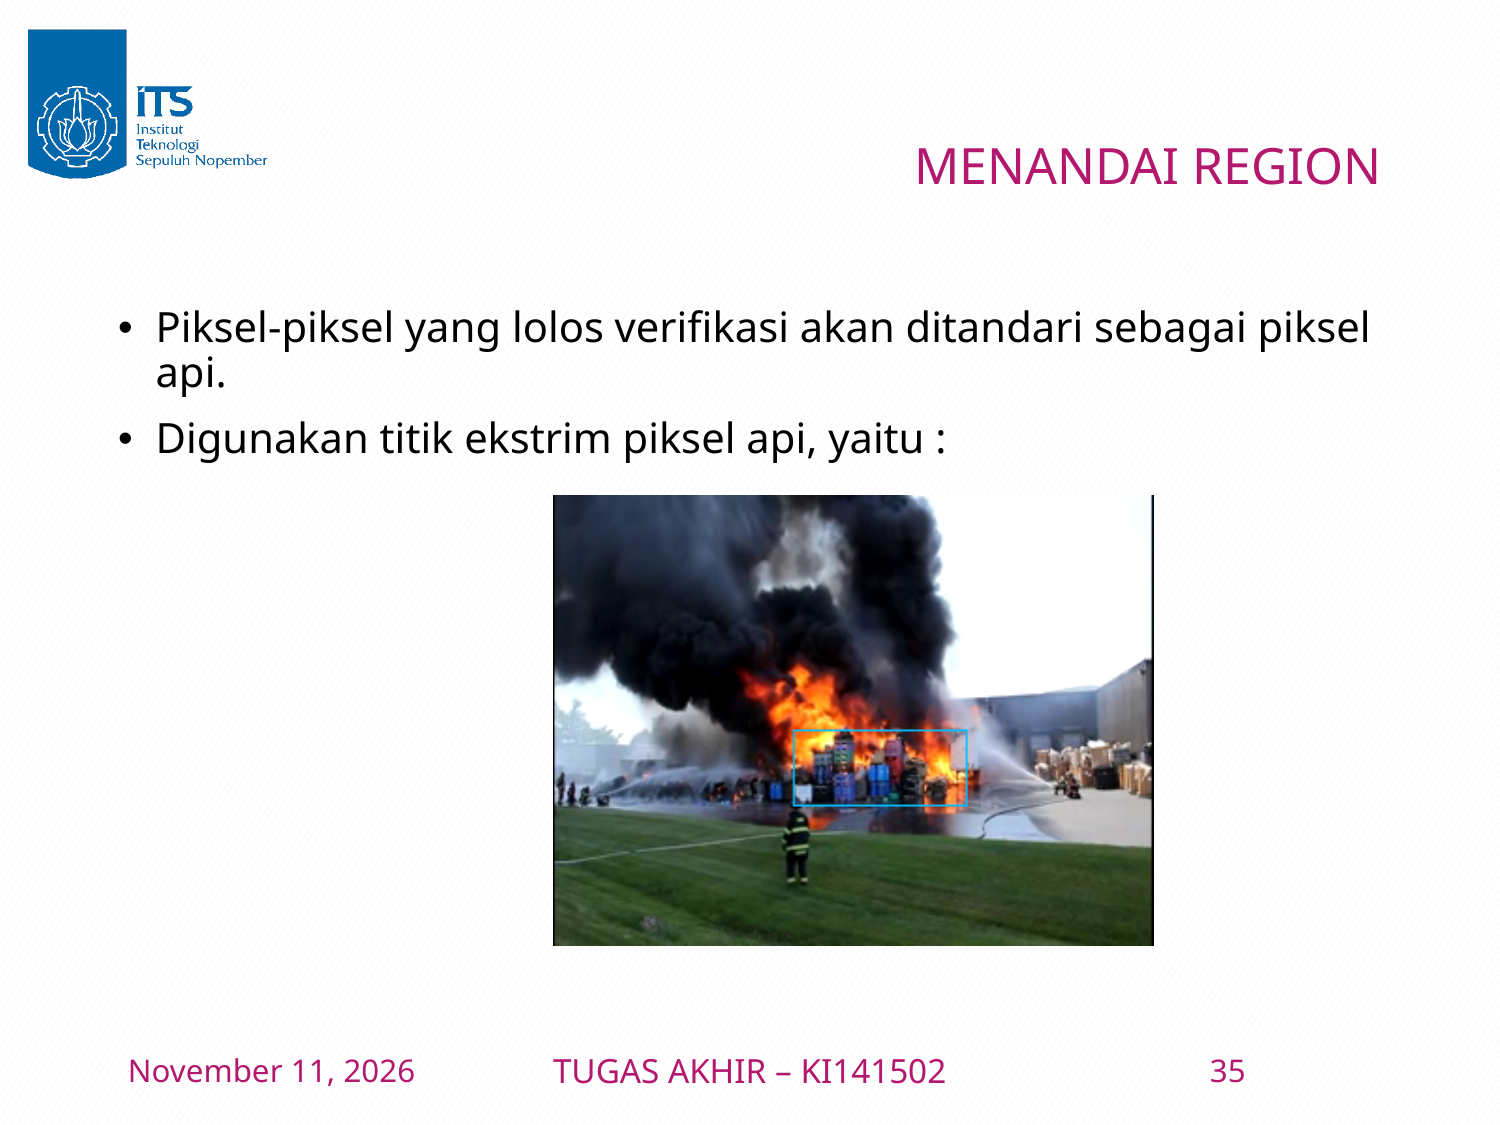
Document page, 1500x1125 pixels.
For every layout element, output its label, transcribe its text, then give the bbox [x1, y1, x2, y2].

picture [553, 495, 1154, 946]
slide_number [103, 1042, 441, 1103]
footer TUGAS AKHIR – KI141502 [496, 1042, 1004, 1103]
picture [19, 21, 274, 187]
slide_number 35 [1059, 1042, 1397, 1103]
title MENANDAI REGION [103, 59, 1397, 278]
